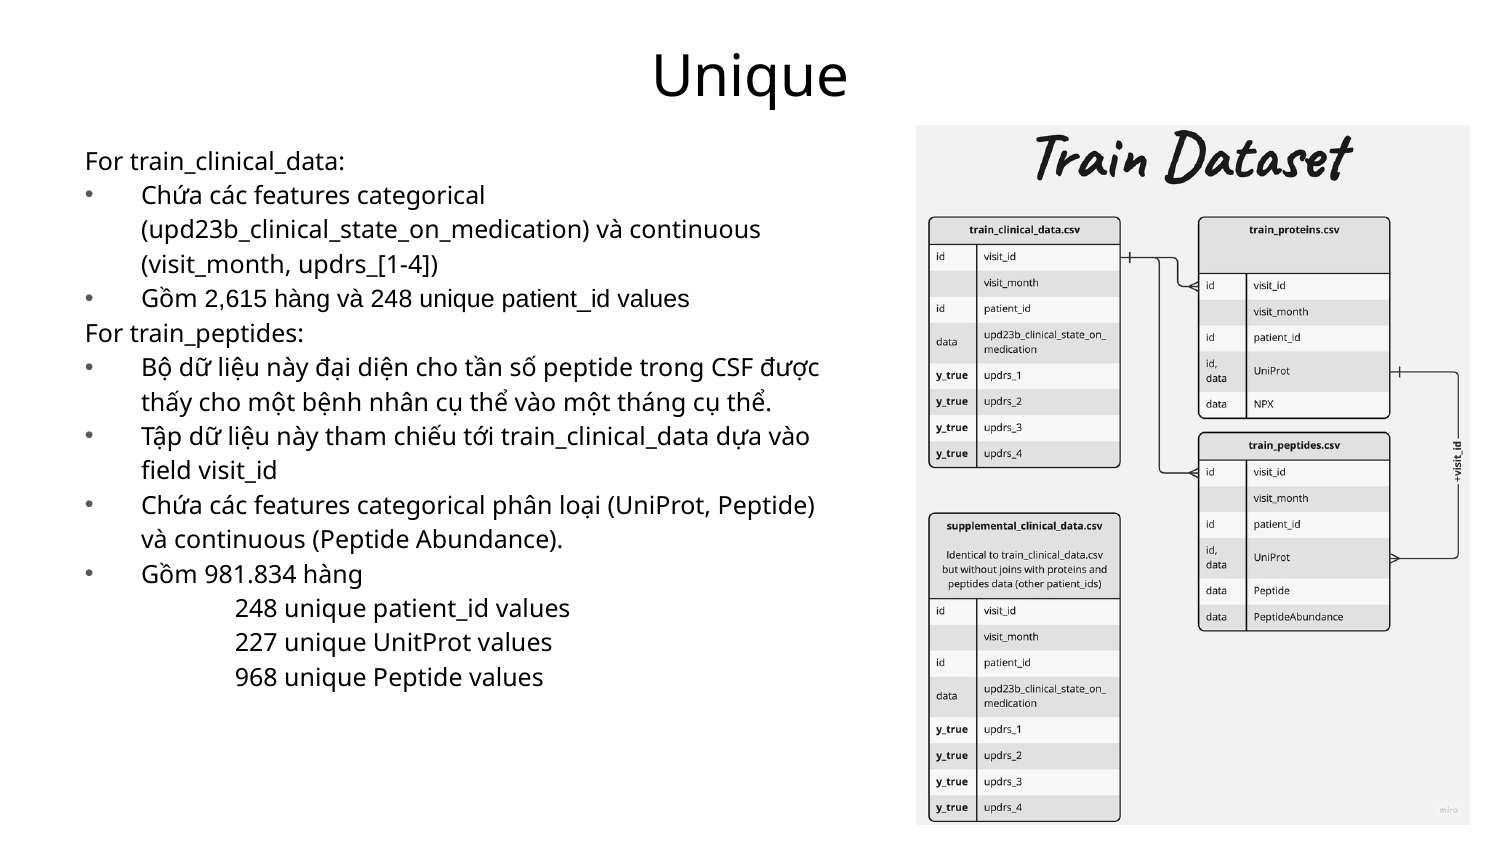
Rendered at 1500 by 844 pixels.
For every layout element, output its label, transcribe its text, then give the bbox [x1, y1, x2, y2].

list For train_clinical_data: Chứa các features categorical (upd23b_clinical_state_on_medication) và continuous (visit_month, updrs_[1-4]) Gồm 2,615 hàng và 248 unique patient_id values For train_peptides: Bộ dữ liệu này đại diện cho tần số peptide trong CSF được thấy cho một bệnh nhân cụ thể vào một tháng cụ thể. Tập dữ liệu này tham chiếu tới train_clinical_data dựa vào field visit_id Chứa các features categorical phân loại (UniProt, Peptide) và continuous (Peptide Abundance). Gồm 981.834 hàng 248 unique patient_id values 227 unique UnitProt values 968 unique Peptide values [51, 125, 859, 727]
title Unique [51, 23, 1449, 118]
picture [916, 125, 1470, 825]
